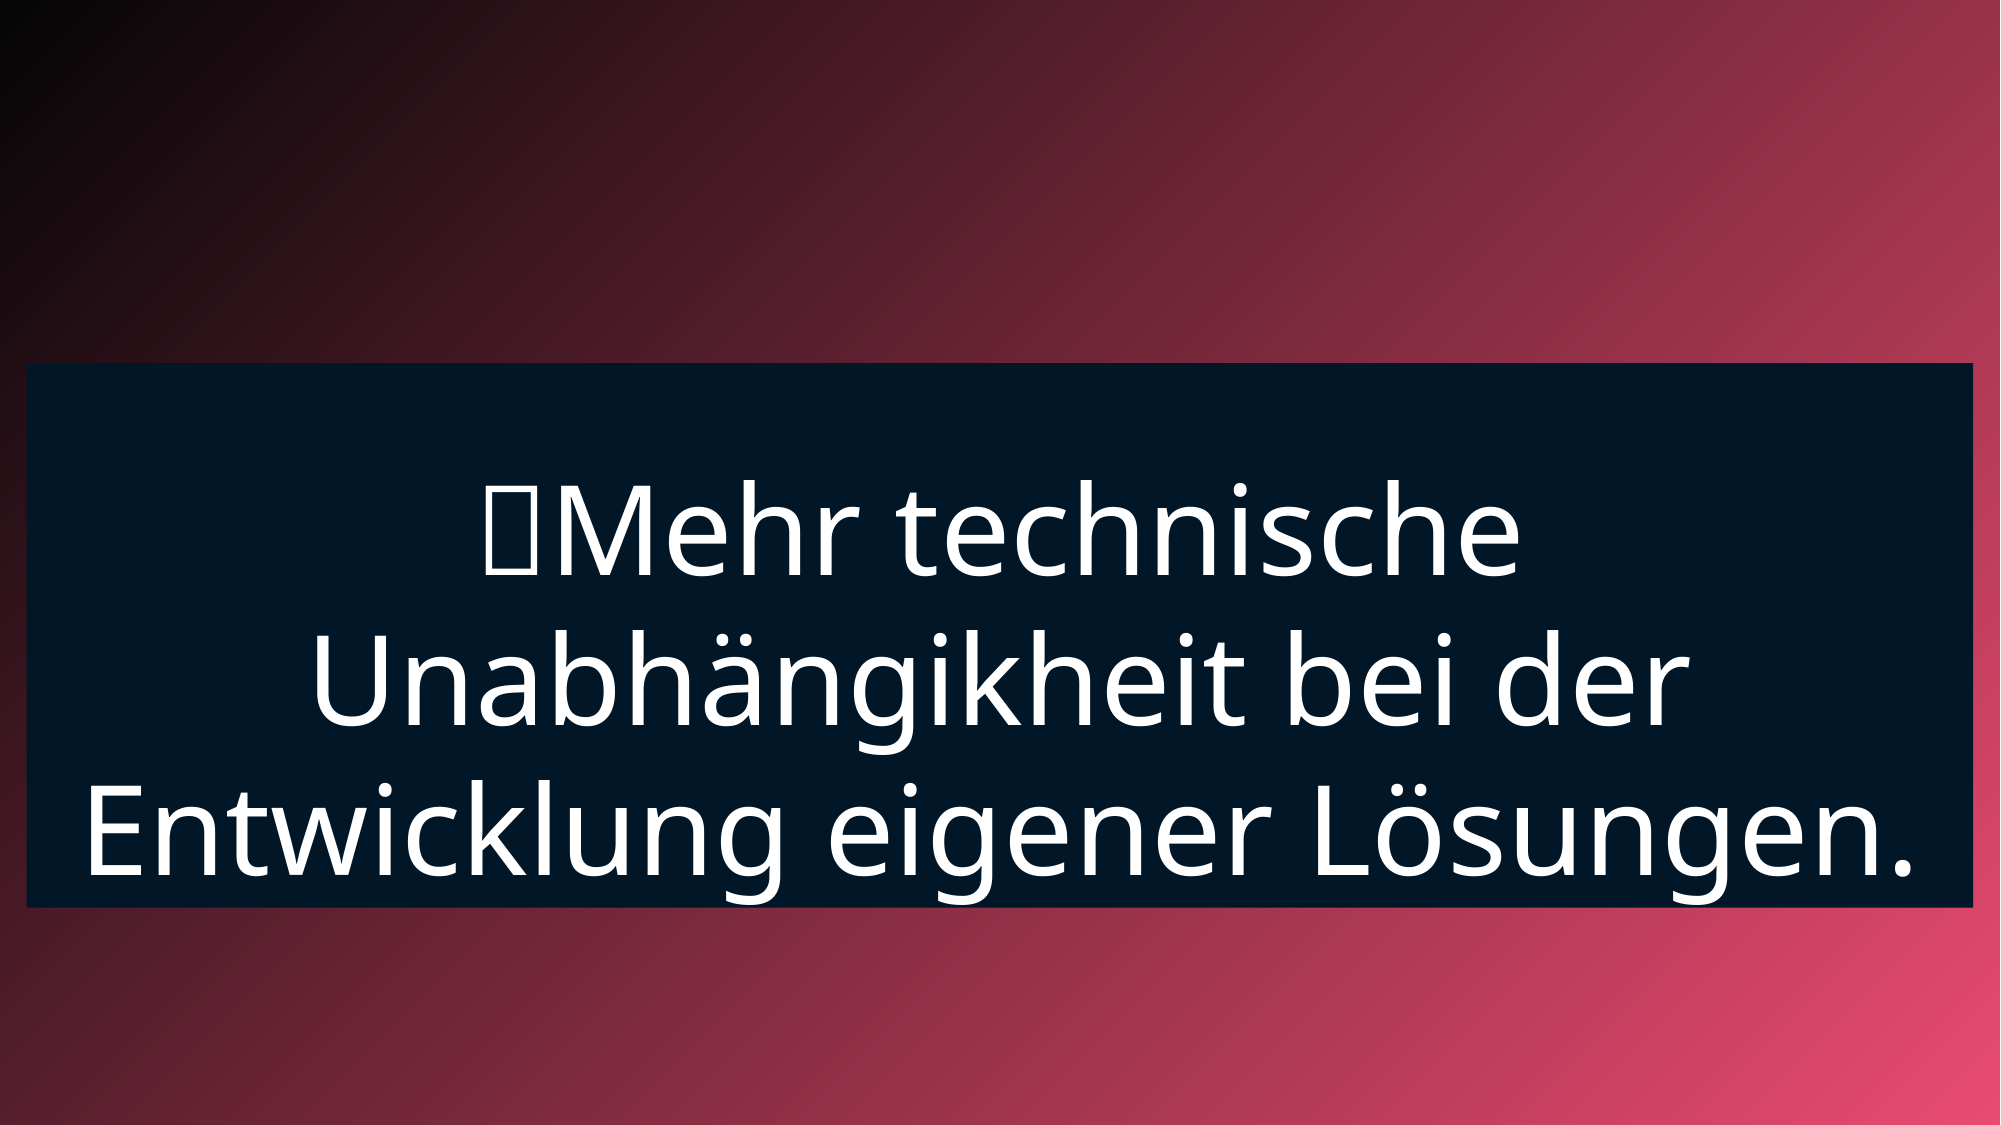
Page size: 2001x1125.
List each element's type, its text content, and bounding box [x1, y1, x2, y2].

text_box 💫Mehr technische Unabhängikheit bei der Entwicklung eigener Lösungen. [26, 363, 1974, 908]
